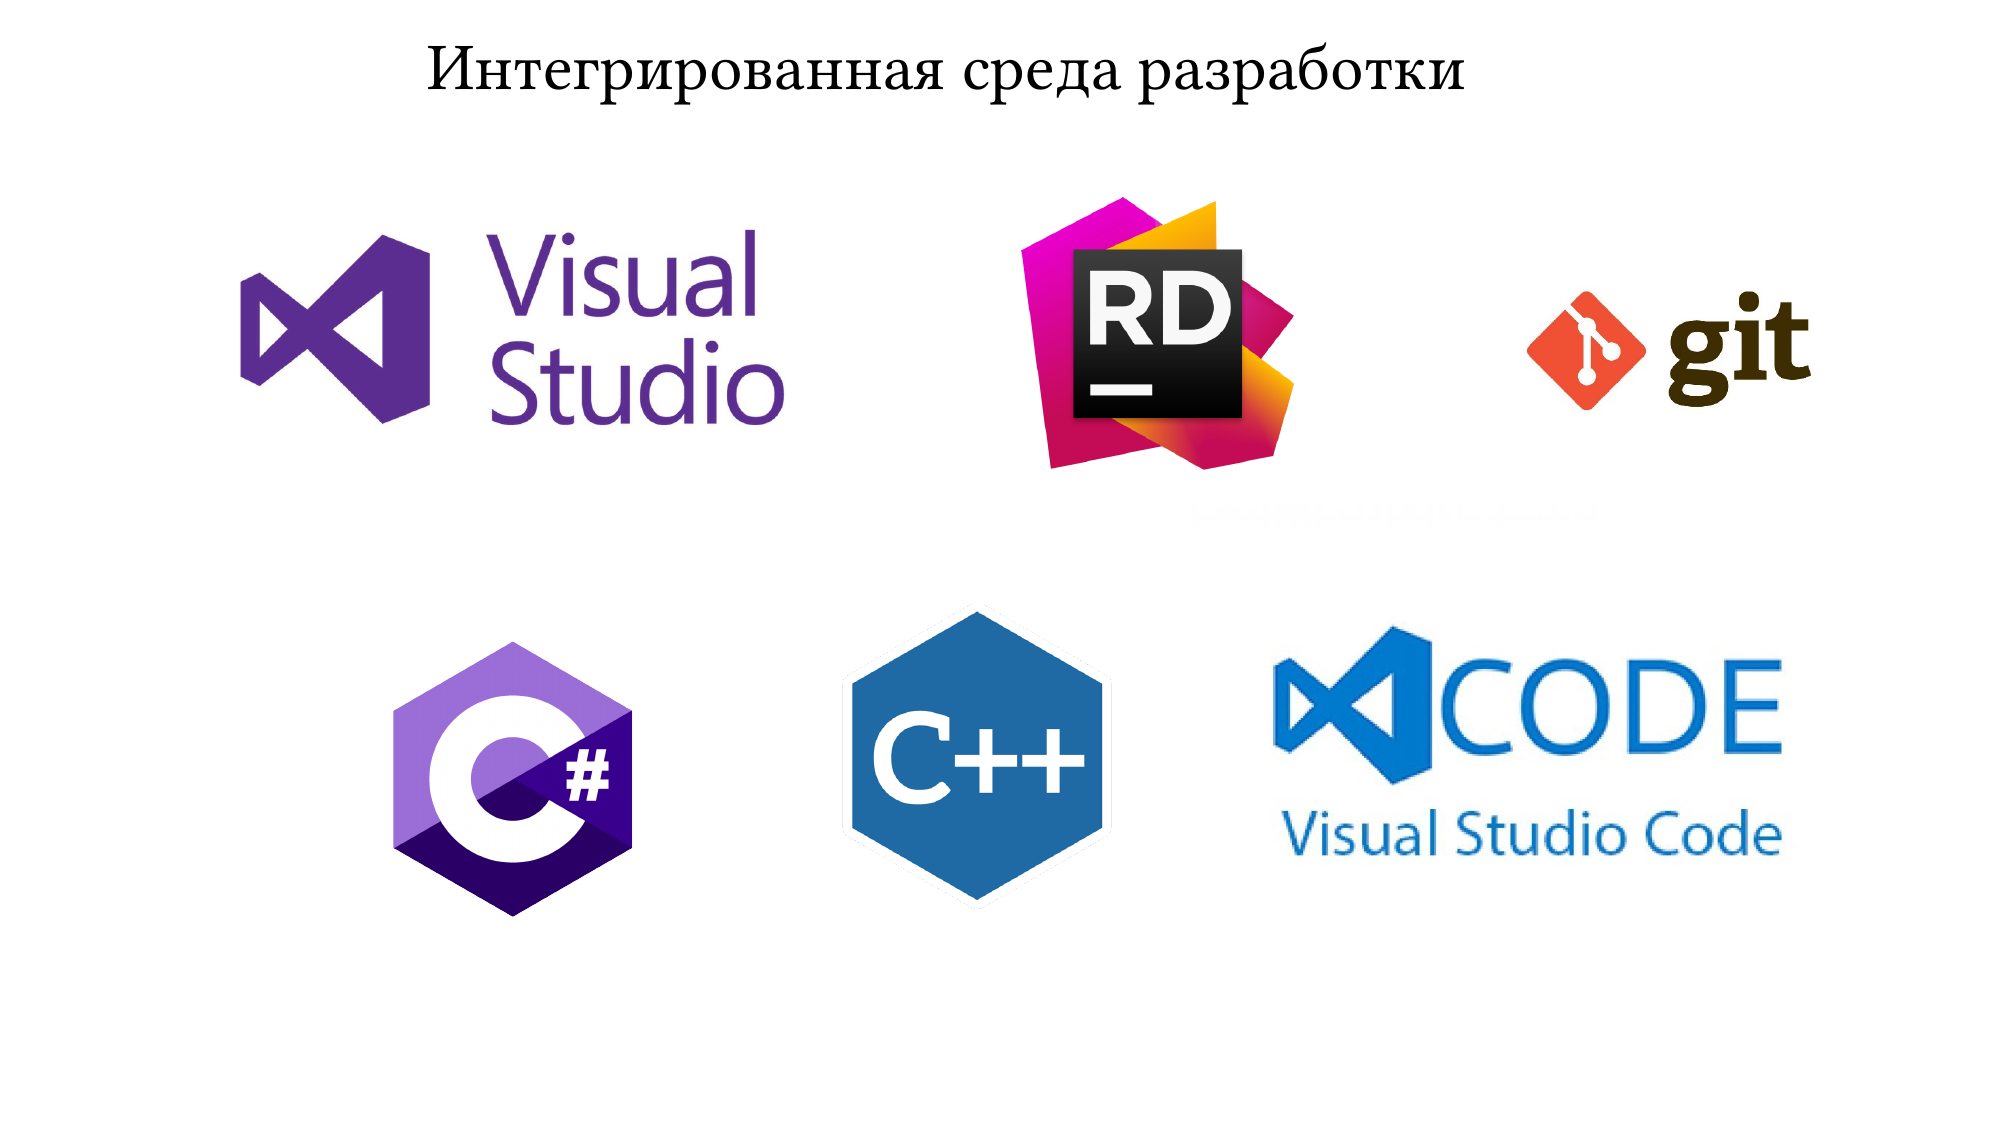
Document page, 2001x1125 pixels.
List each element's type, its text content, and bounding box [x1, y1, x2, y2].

text_box Интегрированная среда разработки [412, 15, 1573, 111]
picture [201, 153, 824, 504]
picture [388, 635, 637, 923]
picture [1021, 197, 1294, 470]
picture [823, 208, 1997, 1020]
